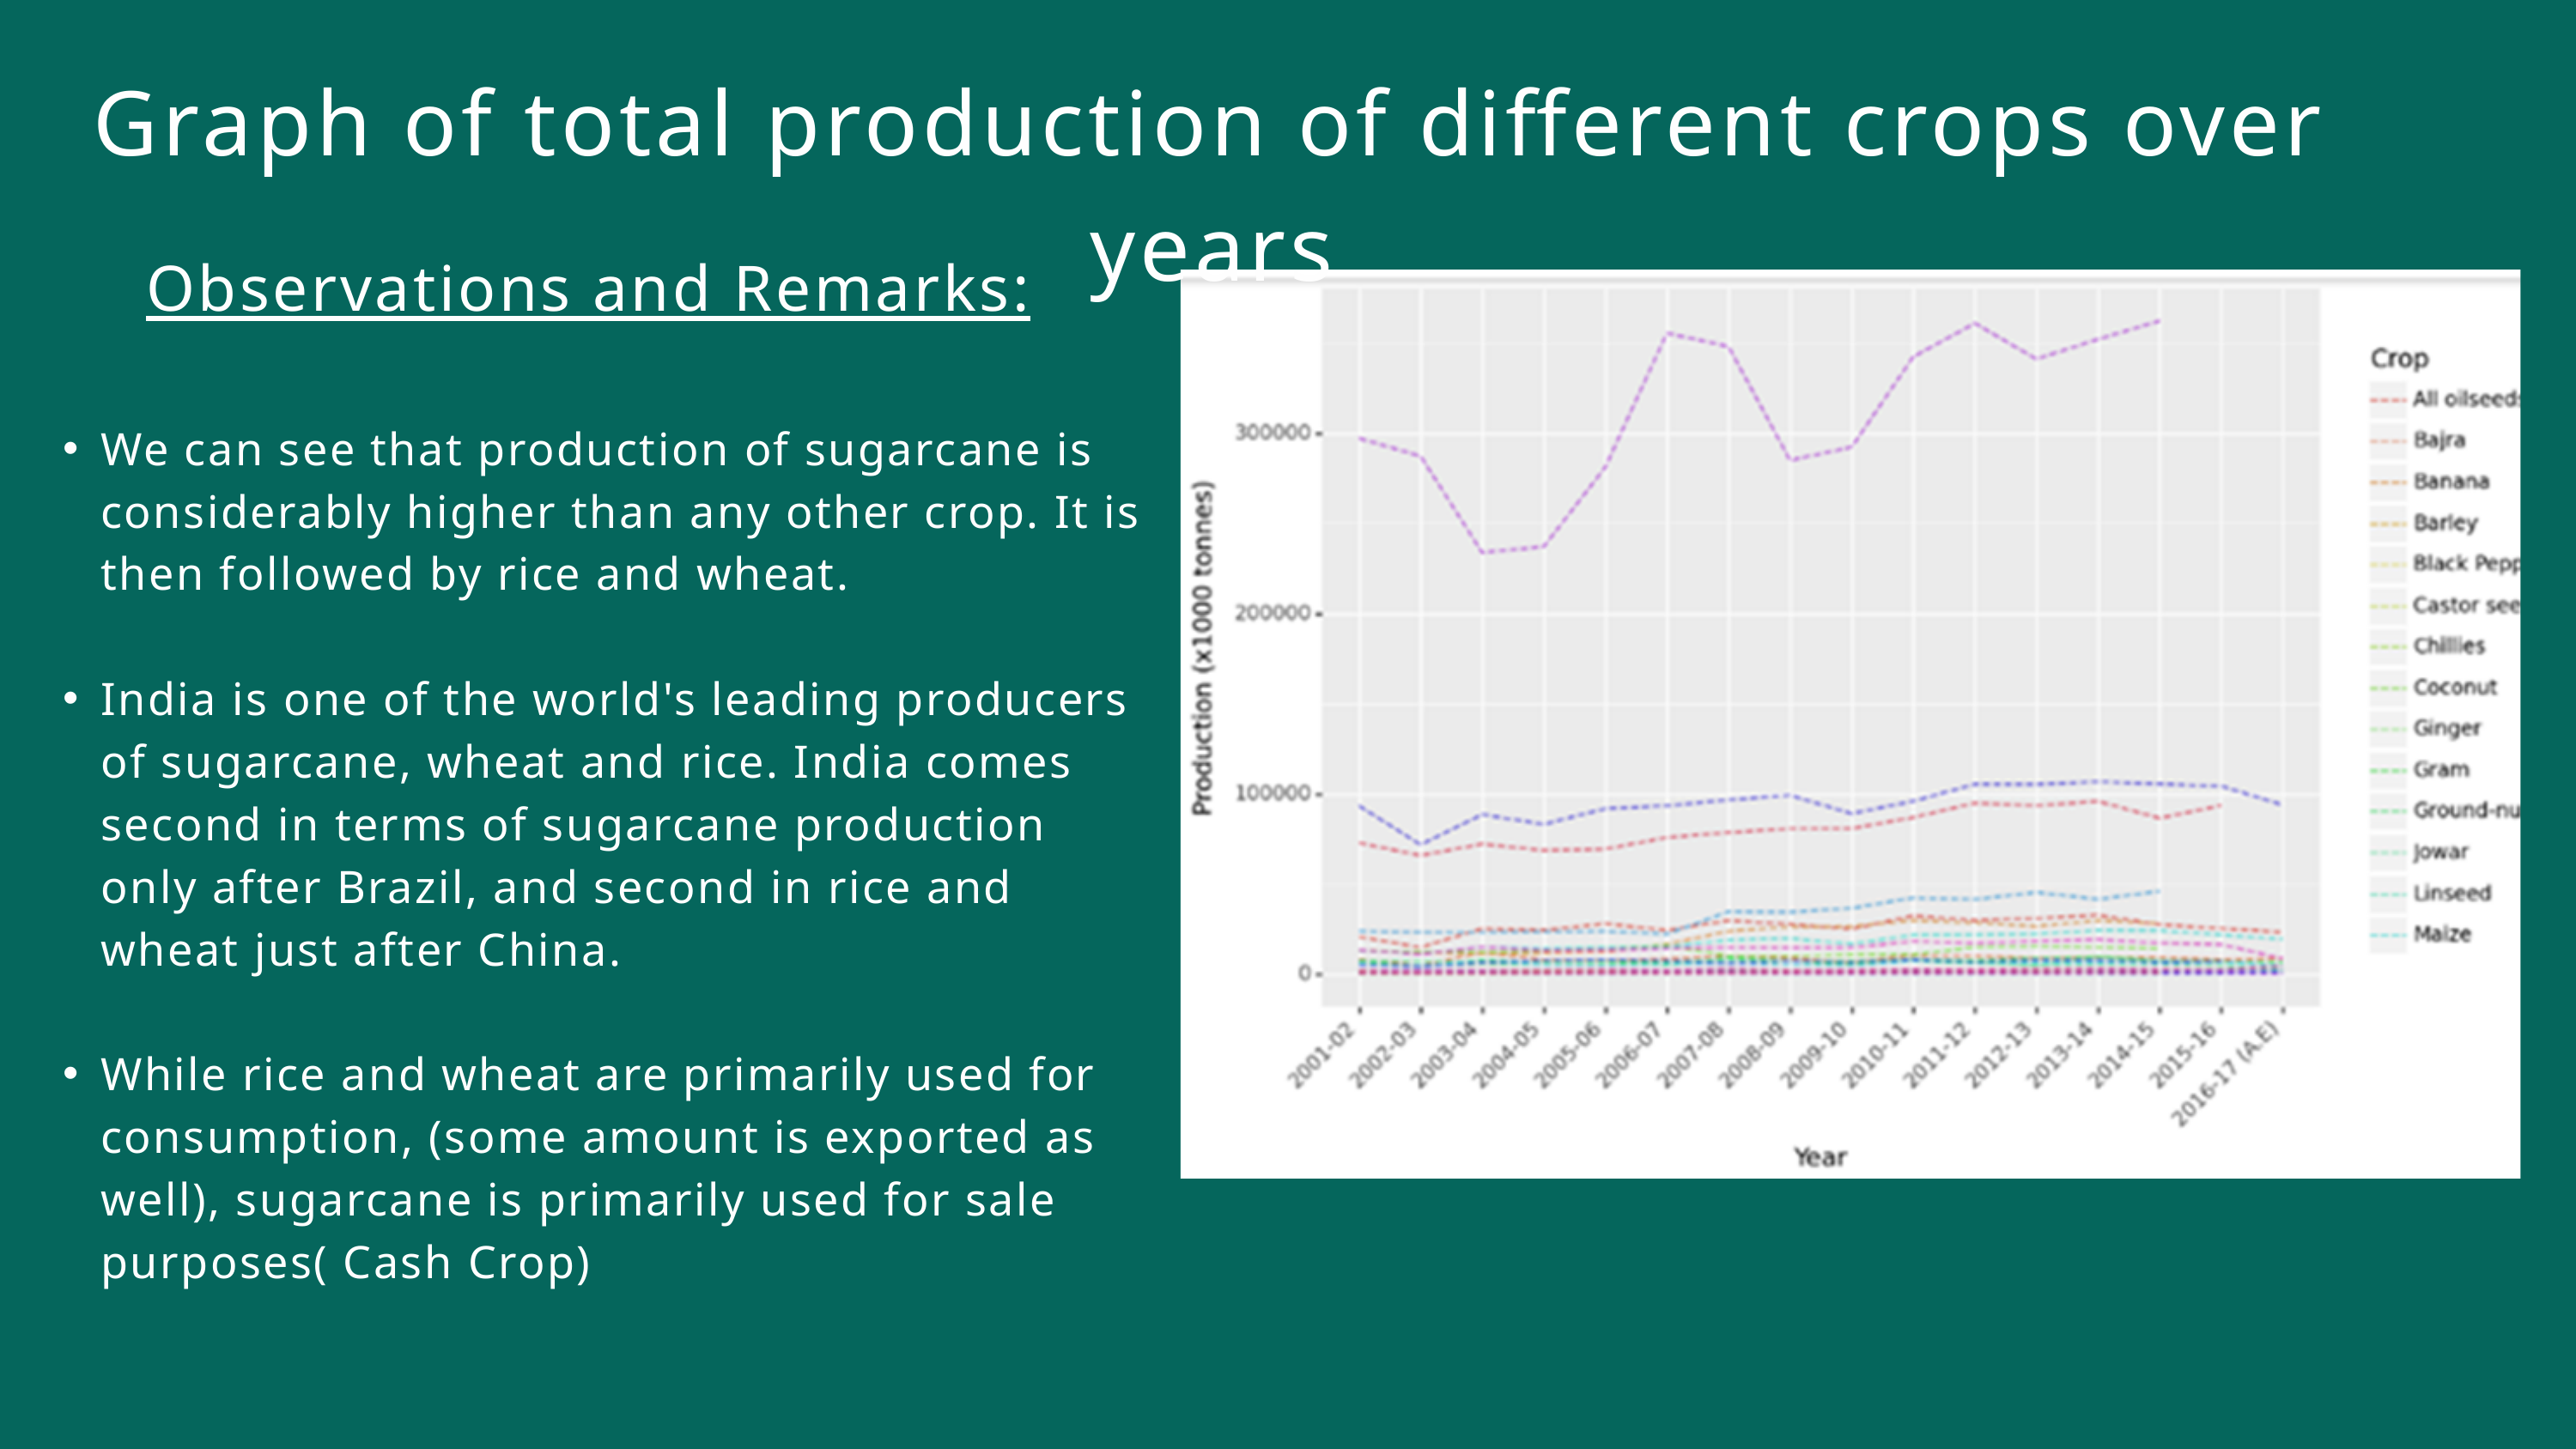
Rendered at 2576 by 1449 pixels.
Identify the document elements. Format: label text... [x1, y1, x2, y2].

text_box [1180, 270, 2521, 1179]
text_box Graph of total production of different crops over years [24, 48, 2399, 299]
text_box Observations and Remarks: We can see that production of sugarcane is considerably higher than any other crop. It is then followed by rice and wheat. India is one of the world's leading producers of sugarcane, wheat and rice. India comes second in terms of sugarcane production only after Brazil, and second in rice and wheat just after China. While rice and wheat are primarily used for consumption, (some amount is exported as well), sugarcane is primarily used for sale purposes( Cash Crop) [24, 236, 1152, 1350]
